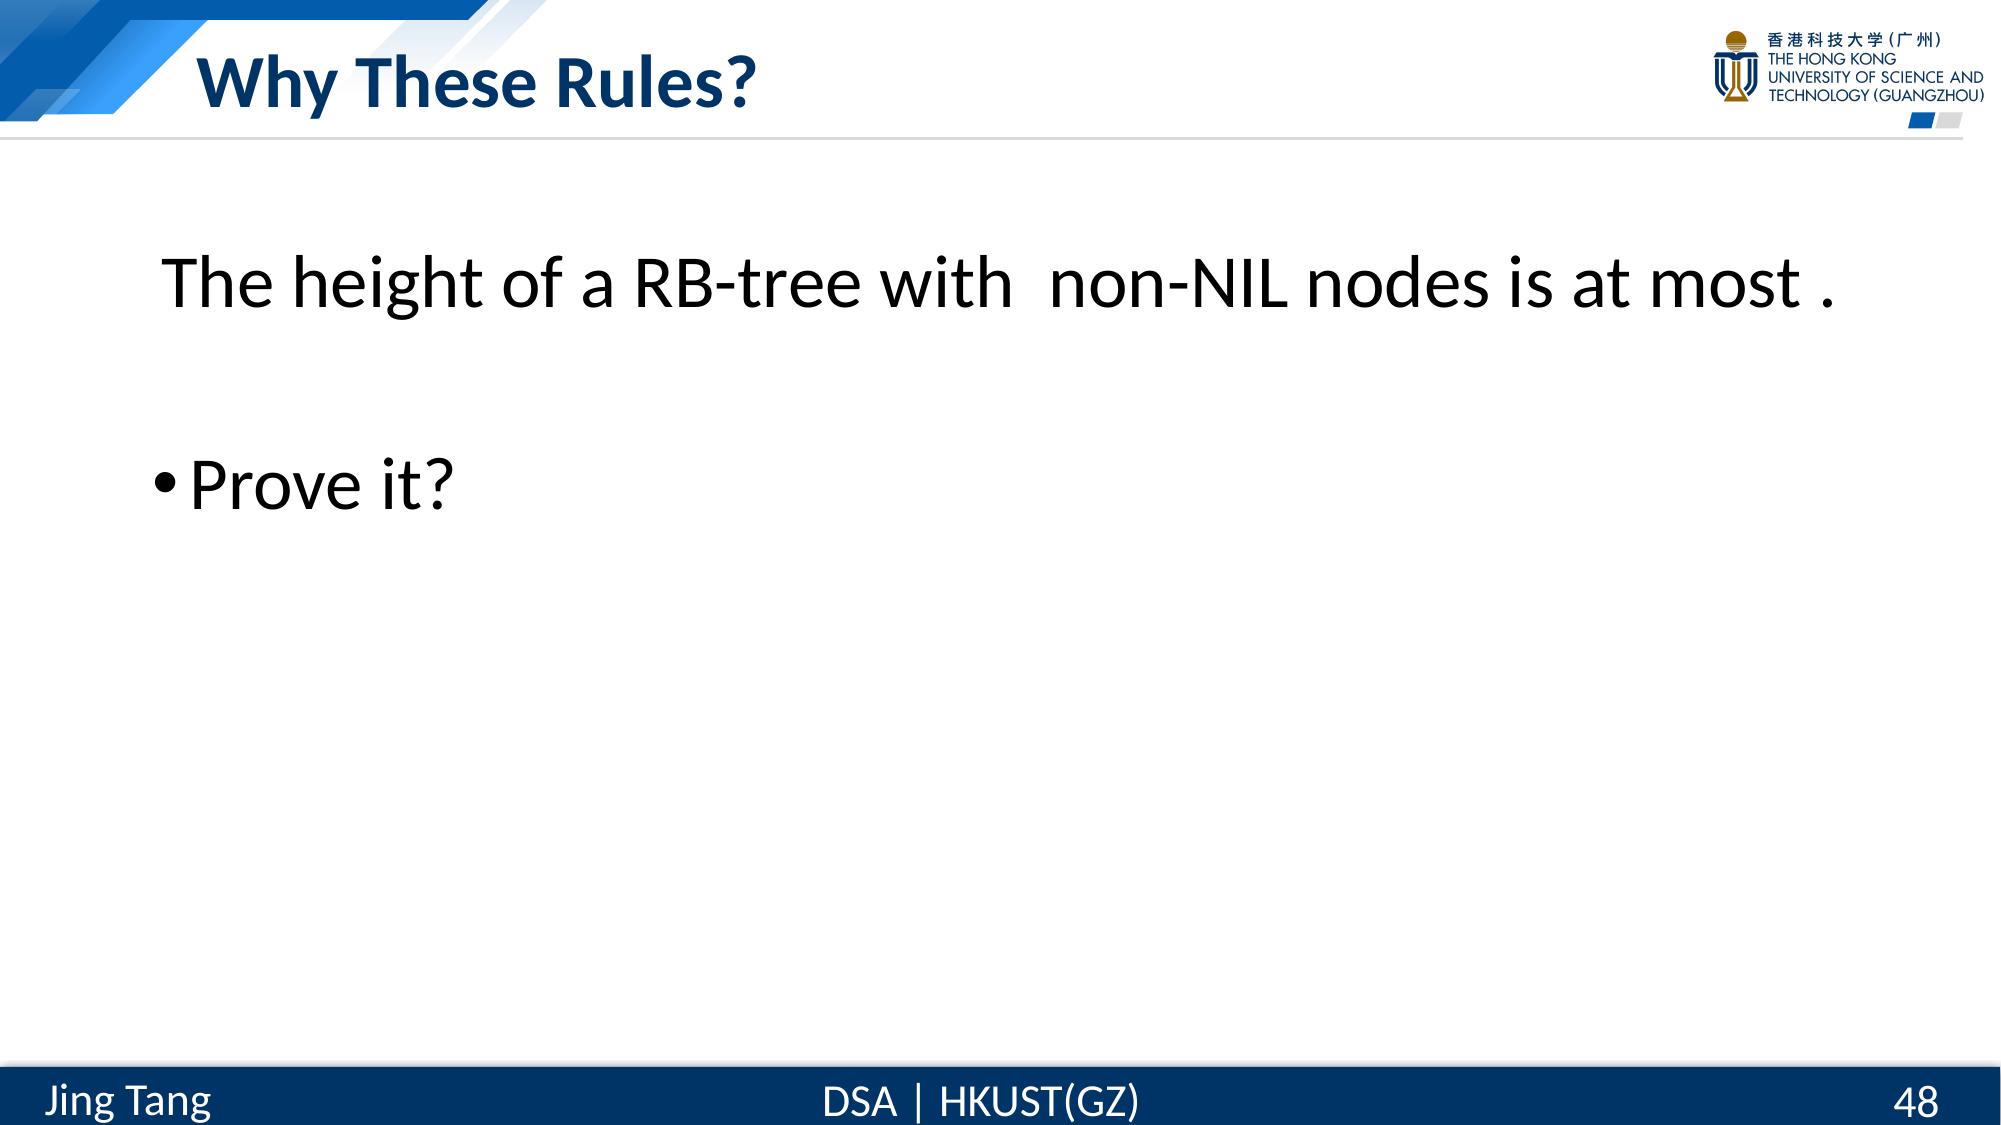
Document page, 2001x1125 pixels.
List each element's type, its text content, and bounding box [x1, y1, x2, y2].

title Why These Rules? [181, 25, 1714, 130]
picture [1714, 31, 1984, 102]
slide_number 48 [1878, 1068, 2000, 1125]
